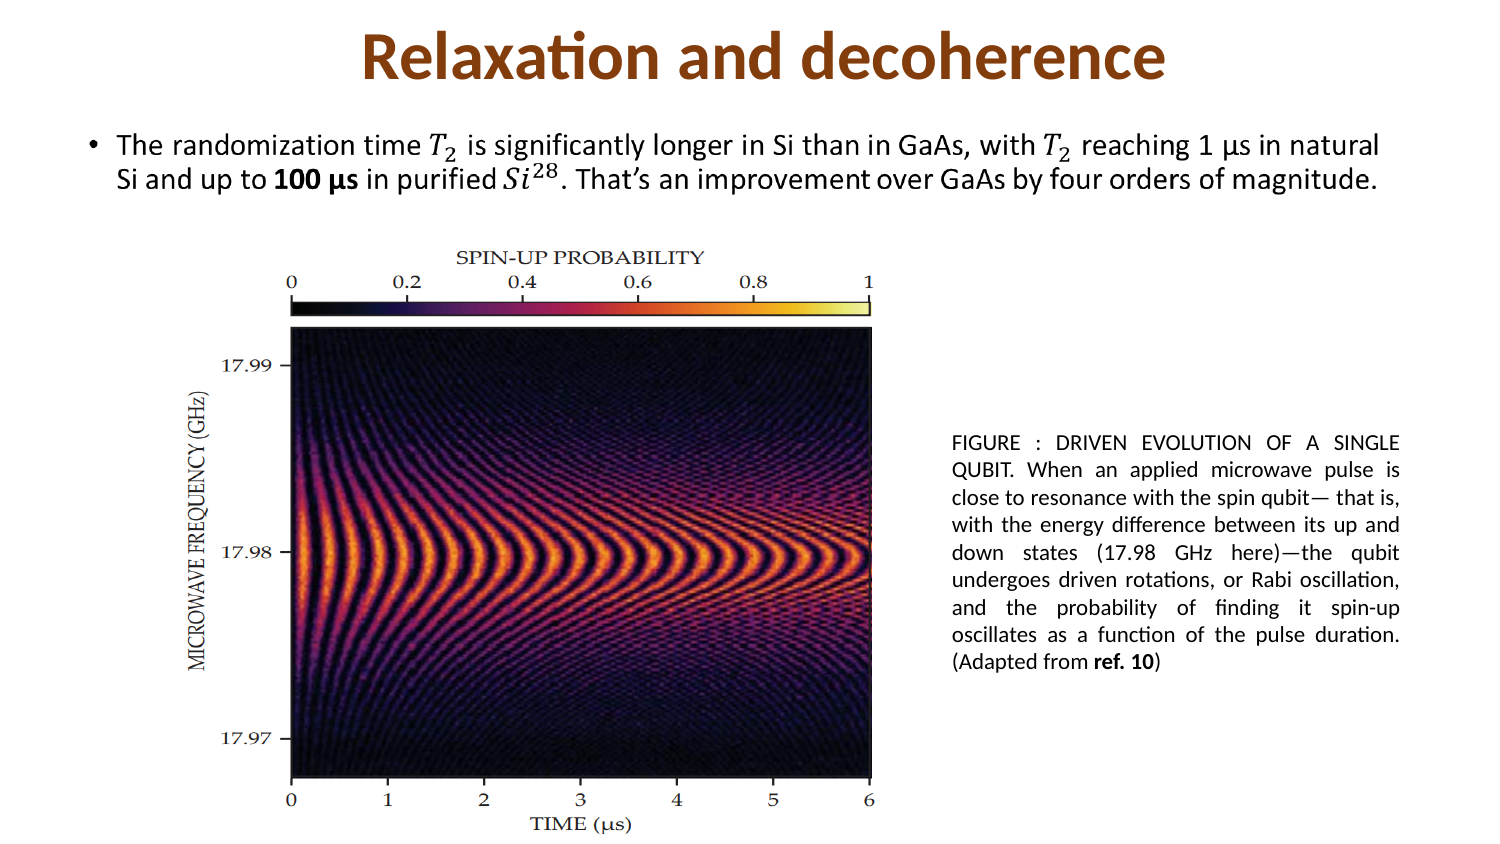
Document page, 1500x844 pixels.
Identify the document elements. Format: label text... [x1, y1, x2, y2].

text_box [76, 123, 1390, 221]
text_box Relaxation and decoherence [350, 14, 1350, 112]
text_box FIGURE : DRIVEN EVOLUTION OF A SINGLE QUBIT. When an applied microwave pulse is close to resonance with the spin qubit— that is, with the energy difference between its up and down states (17.98 GHz here)—the qubit undergoes driven rotations, or Rabi oscillation, and the probability of finding it spin-up oscillates as a function of the pulse duration. (Adapted from ref. 10) [940, 421, 1412, 708]
picture [160, 244, 897, 844]
